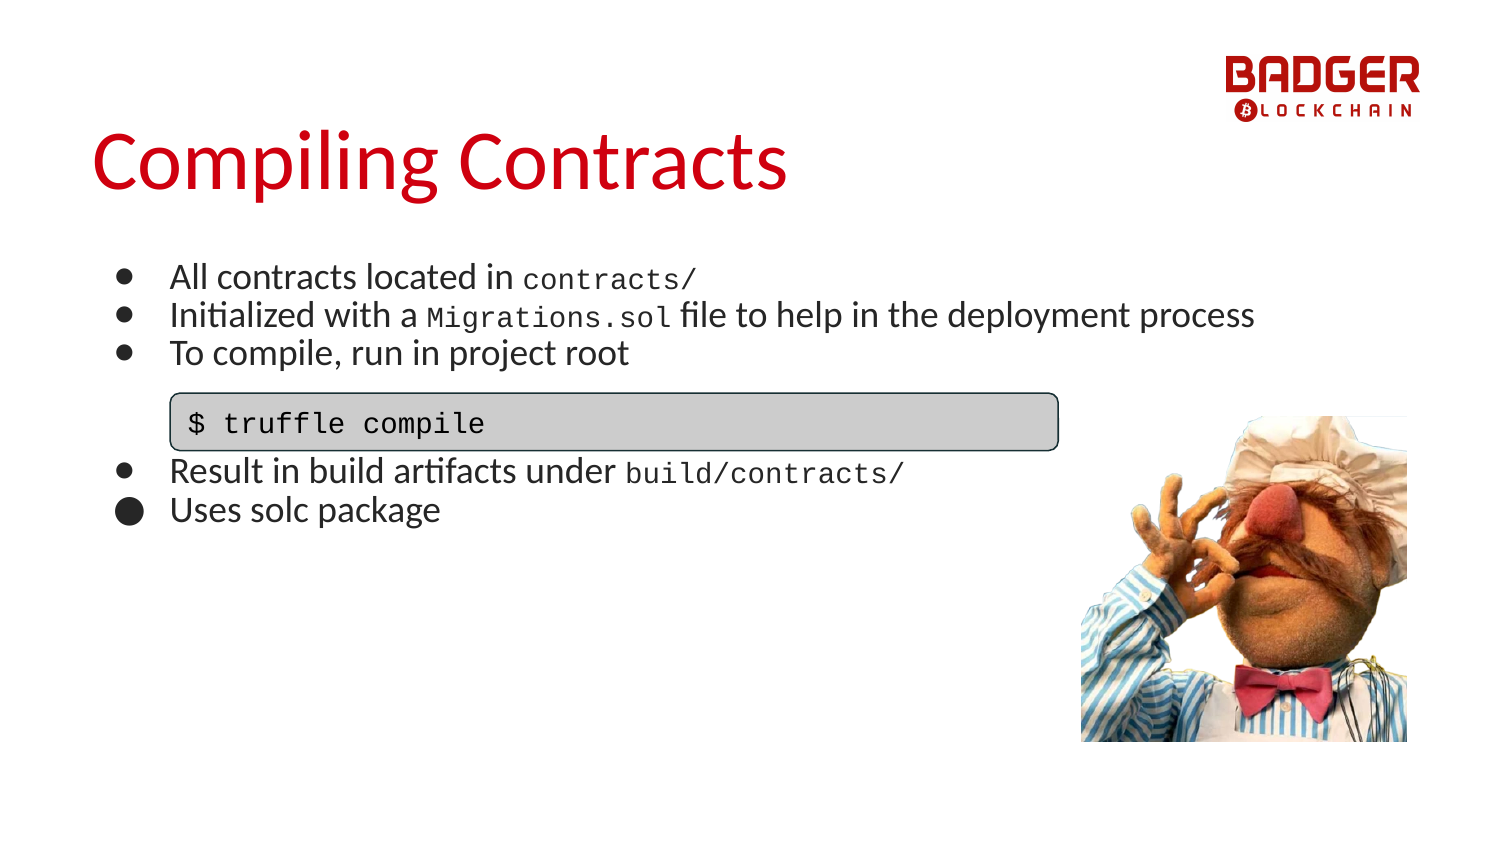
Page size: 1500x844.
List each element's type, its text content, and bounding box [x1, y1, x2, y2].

picture [1080, 416, 1407, 743]
title Compiling Contracts [80, 60, 1407, 266]
picture [1226, 54, 1420, 122]
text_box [169, 389, 1059, 454]
list All contracts located in contracts/ Initialized with a Migrations.sol file to help in the deployment process To compile, run in project root Result in build artifacts under build/contracts/ Uses solc package [82, 246, 1407, 712]
